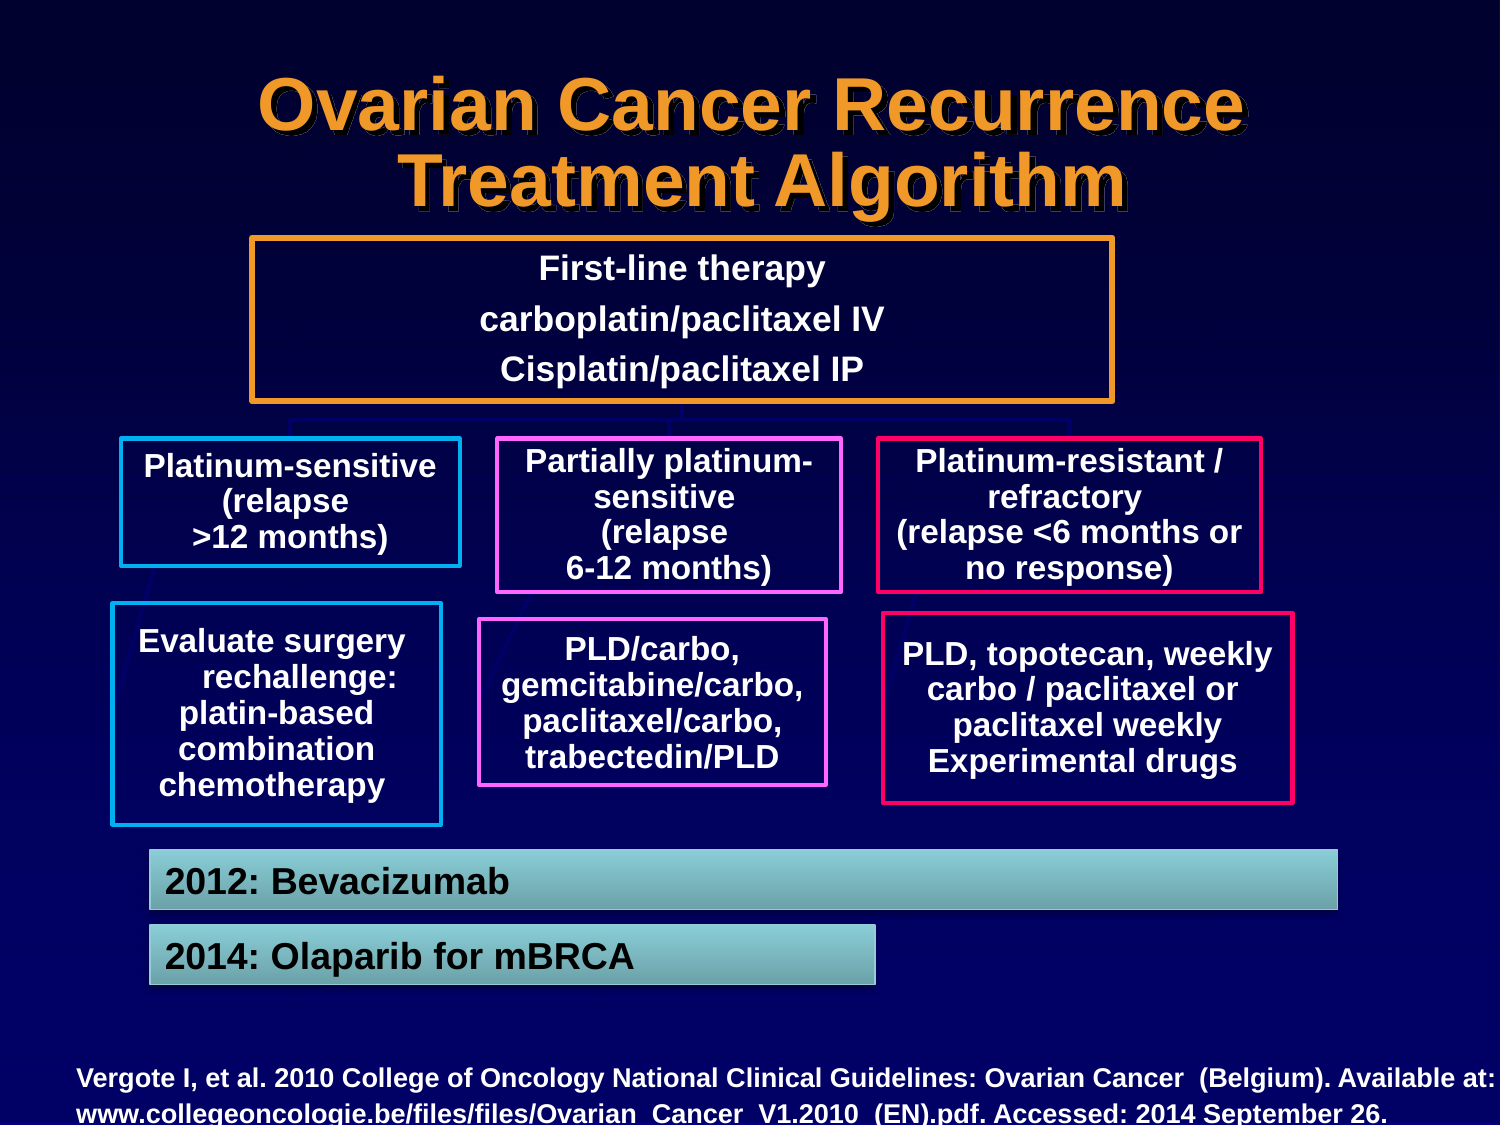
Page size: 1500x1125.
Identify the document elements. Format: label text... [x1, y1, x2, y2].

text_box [112, 224, 1376, 838]
text_box 2012: Bevacizumab [149, 849, 1338, 910]
text_box 2014: Olaparib for mBRCA [149, 924, 876, 985]
list Vergote I, et al. 2010 College of Oncology National Clinical Guidelines: Ovarian Cancer (Belgium). Available at: www.collegeoncologie.be/files/files/Ovarian_Cancer_V1.2010_(EN).pdf. Accessed: 2014 September 26. [60, 1050, 1500, 1125]
title Ovarian Cancer Recurrence Treatment Algorithm [24, 112, 1500, 230]
